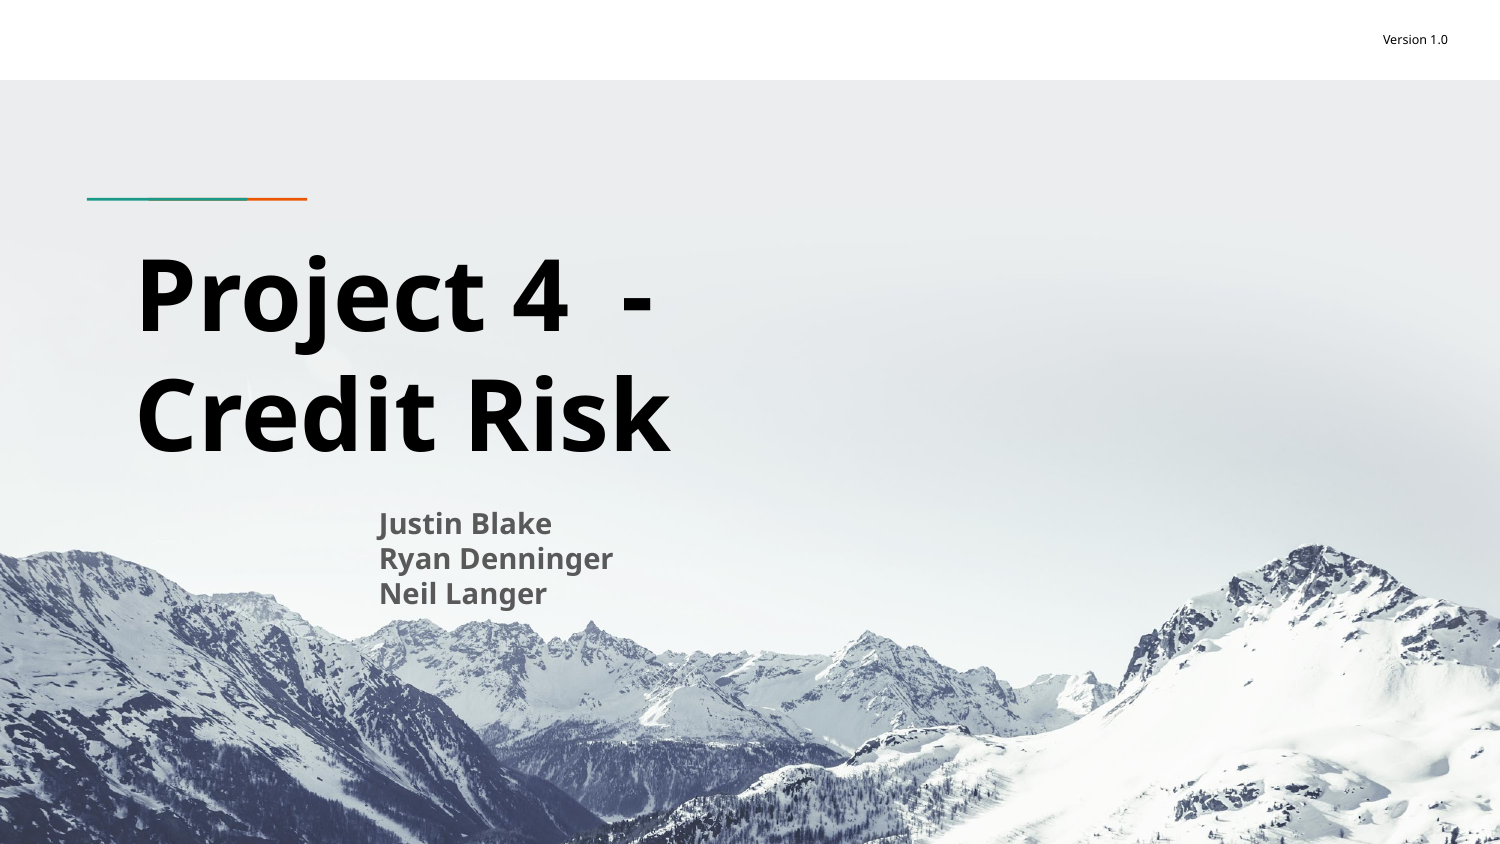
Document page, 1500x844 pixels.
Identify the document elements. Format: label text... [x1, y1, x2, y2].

picture [0, 80, 1500, 844]
subtitle Justin Blake Ryan Denninger Neil Langer [363, 490, 1166, 632]
title Project 4 - Credit Risk [119, 216, 922, 490]
